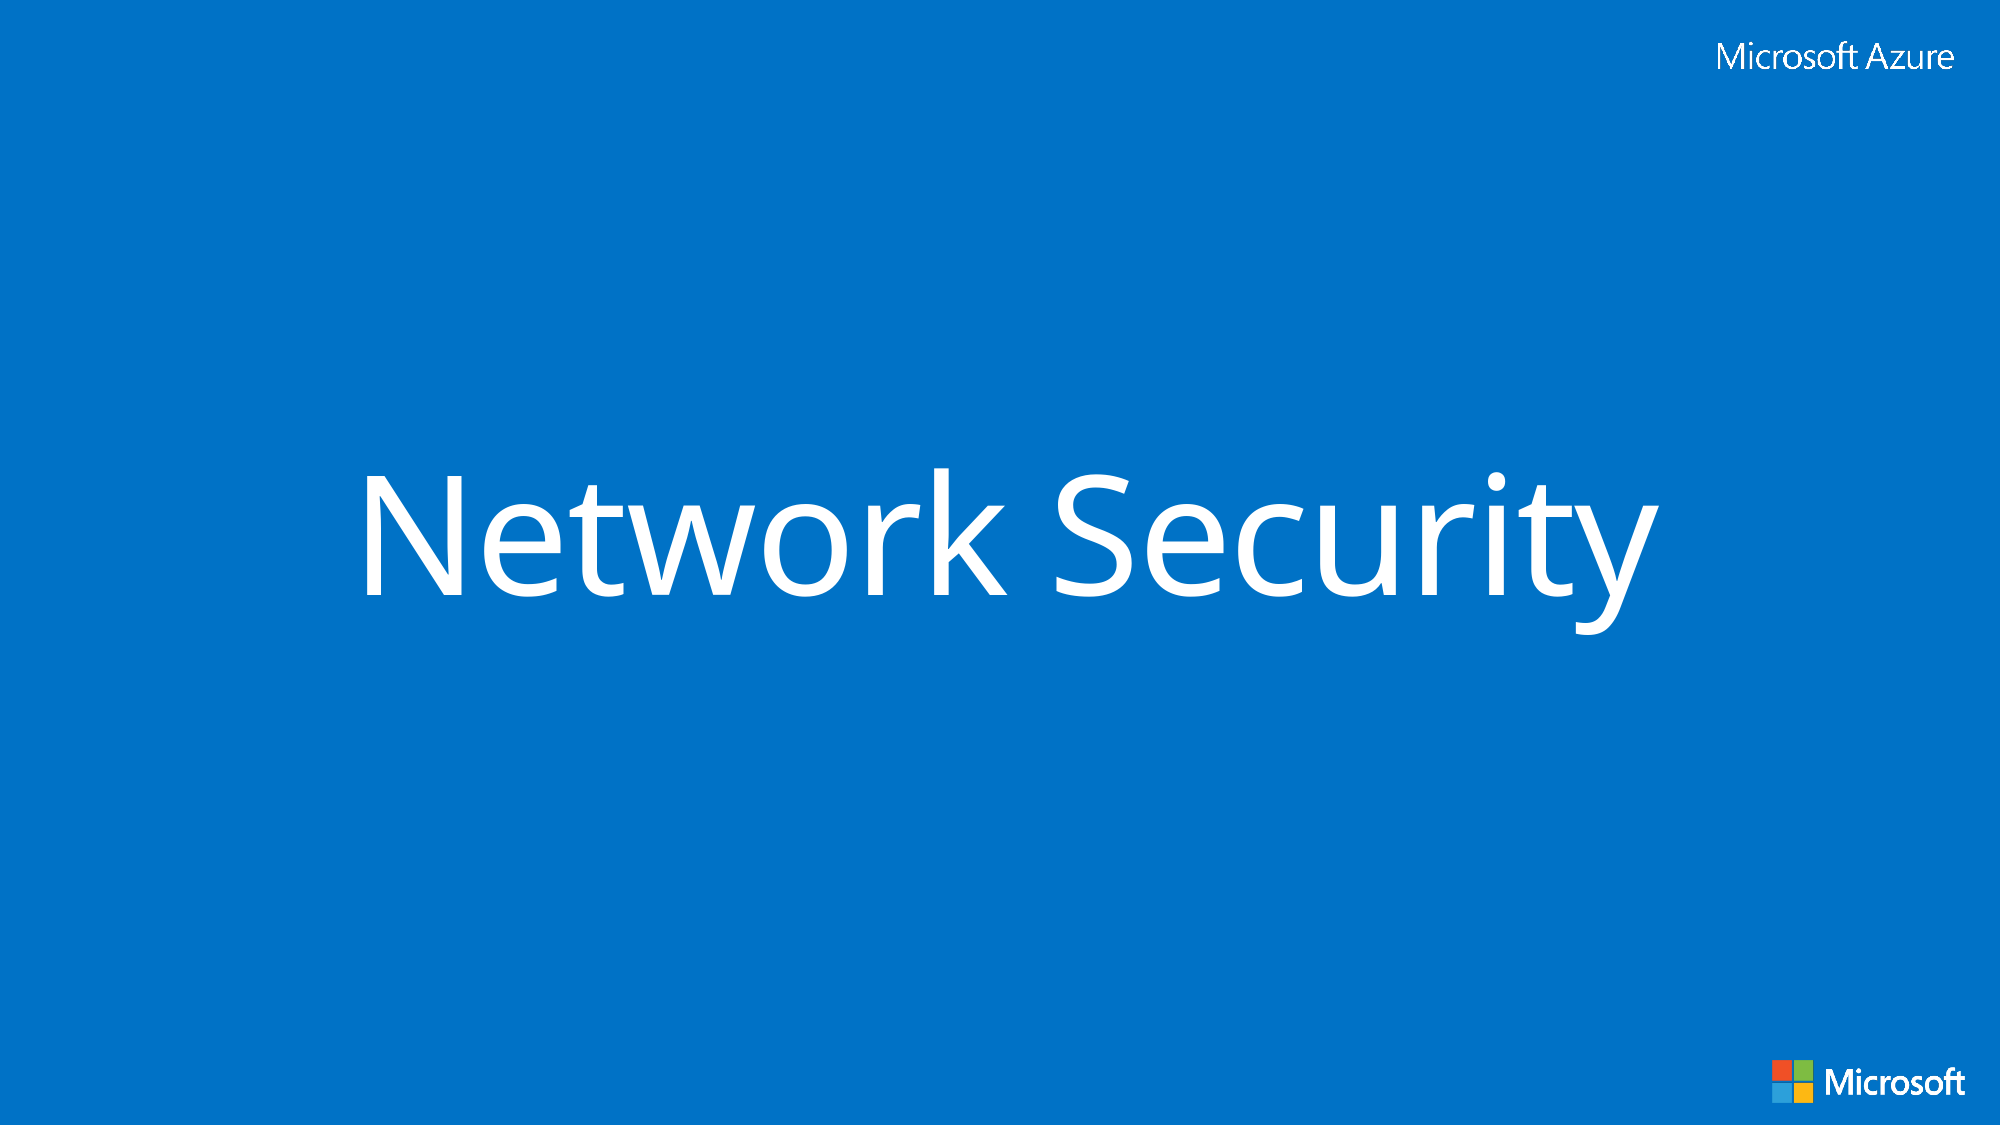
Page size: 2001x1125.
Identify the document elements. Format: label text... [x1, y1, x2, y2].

picture [1699, 24, 1972, 87]
title Network Security [126, 444, 1886, 653]
picture [1772, 1060, 1965, 1103]
